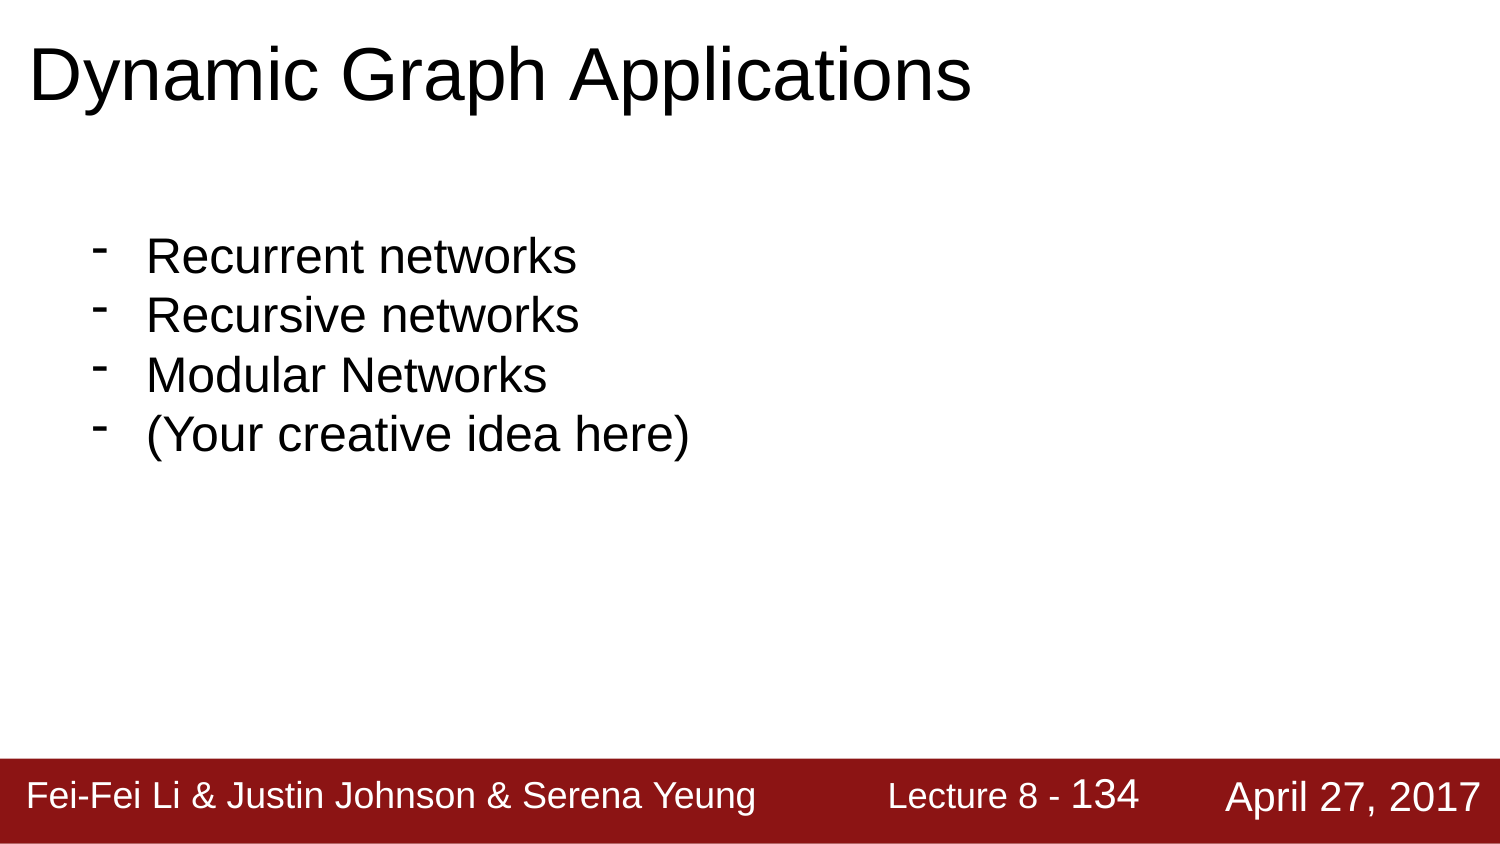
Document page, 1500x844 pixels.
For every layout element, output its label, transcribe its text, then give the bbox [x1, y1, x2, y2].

text_box Lecture 8 - 134 [885, 771, 1172, 822]
slide_number Fei-Fei Li & Justin Johnson & Serena Yeung [23, 772, 765, 844]
text_box Recurrent networks Recursive networks Modular Networks (Your creative idea here) [89, 221, 698, 462]
footer April 27, 2017 [1223, 771, 1484, 844]
title Dynamic Graph Applications [26, 23, 976, 167]
